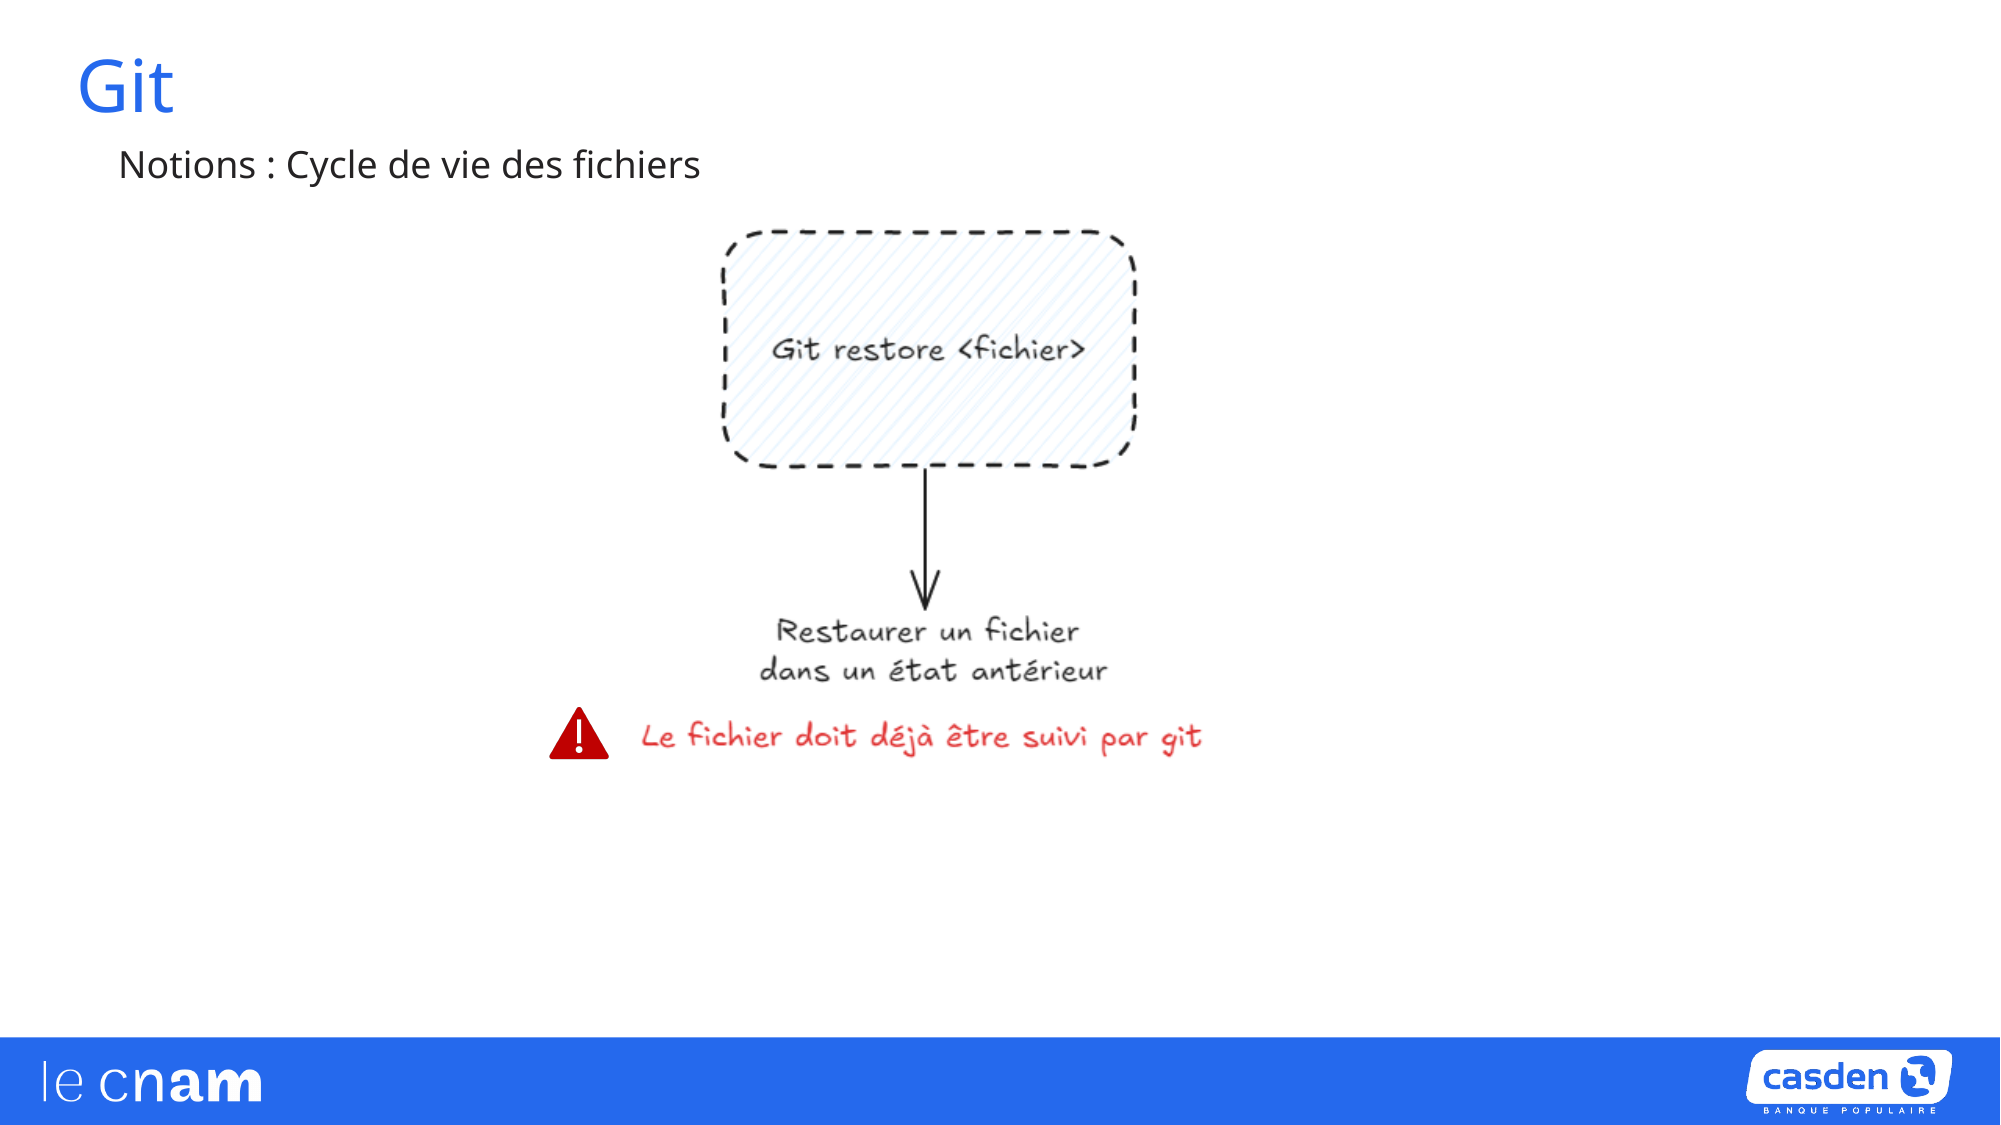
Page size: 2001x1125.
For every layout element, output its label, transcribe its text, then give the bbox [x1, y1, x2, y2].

text_box Git [61, 41, 1909, 136]
text_box [0, 1036, 2000, 1125]
text_box Notions : Cycle de vie des fichiers [103, 136, 1086, 193]
picture [545, 207, 1218, 778]
picture [42, 1058, 262, 1104]
picture [1742, 1042, 1958, 1120]
